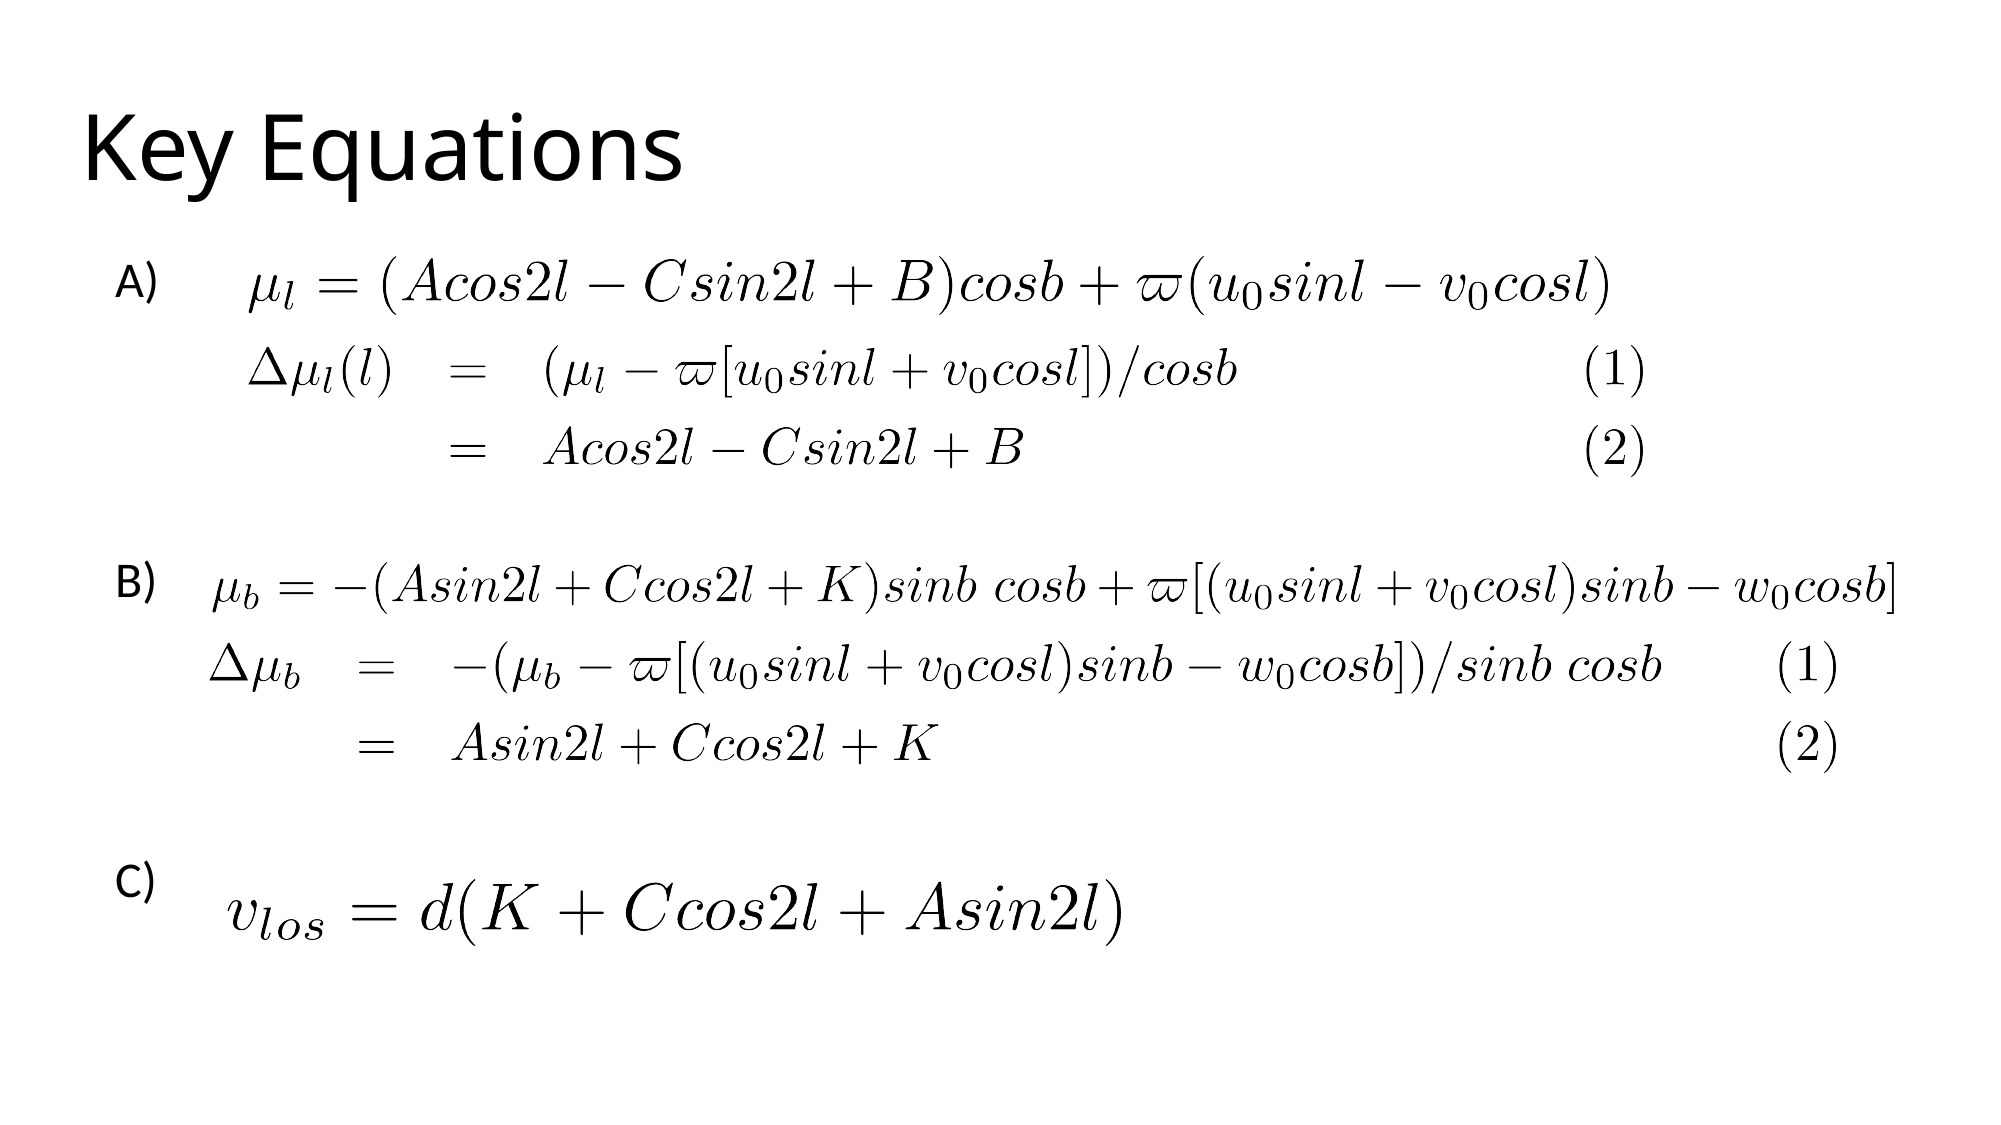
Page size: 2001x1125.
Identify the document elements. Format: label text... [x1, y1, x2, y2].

text_box A) B) C) [100, 240, 210, 1035]
picture [248, 345, 1643, 477]
picture [227, 879, 1121, 946]
picture [212, 562, 1894, 614]
title Key Equations [65, 41, 1791, 260]
picture [248, 256, 1608, 315]
picture [209, 641, 1836, 773]
